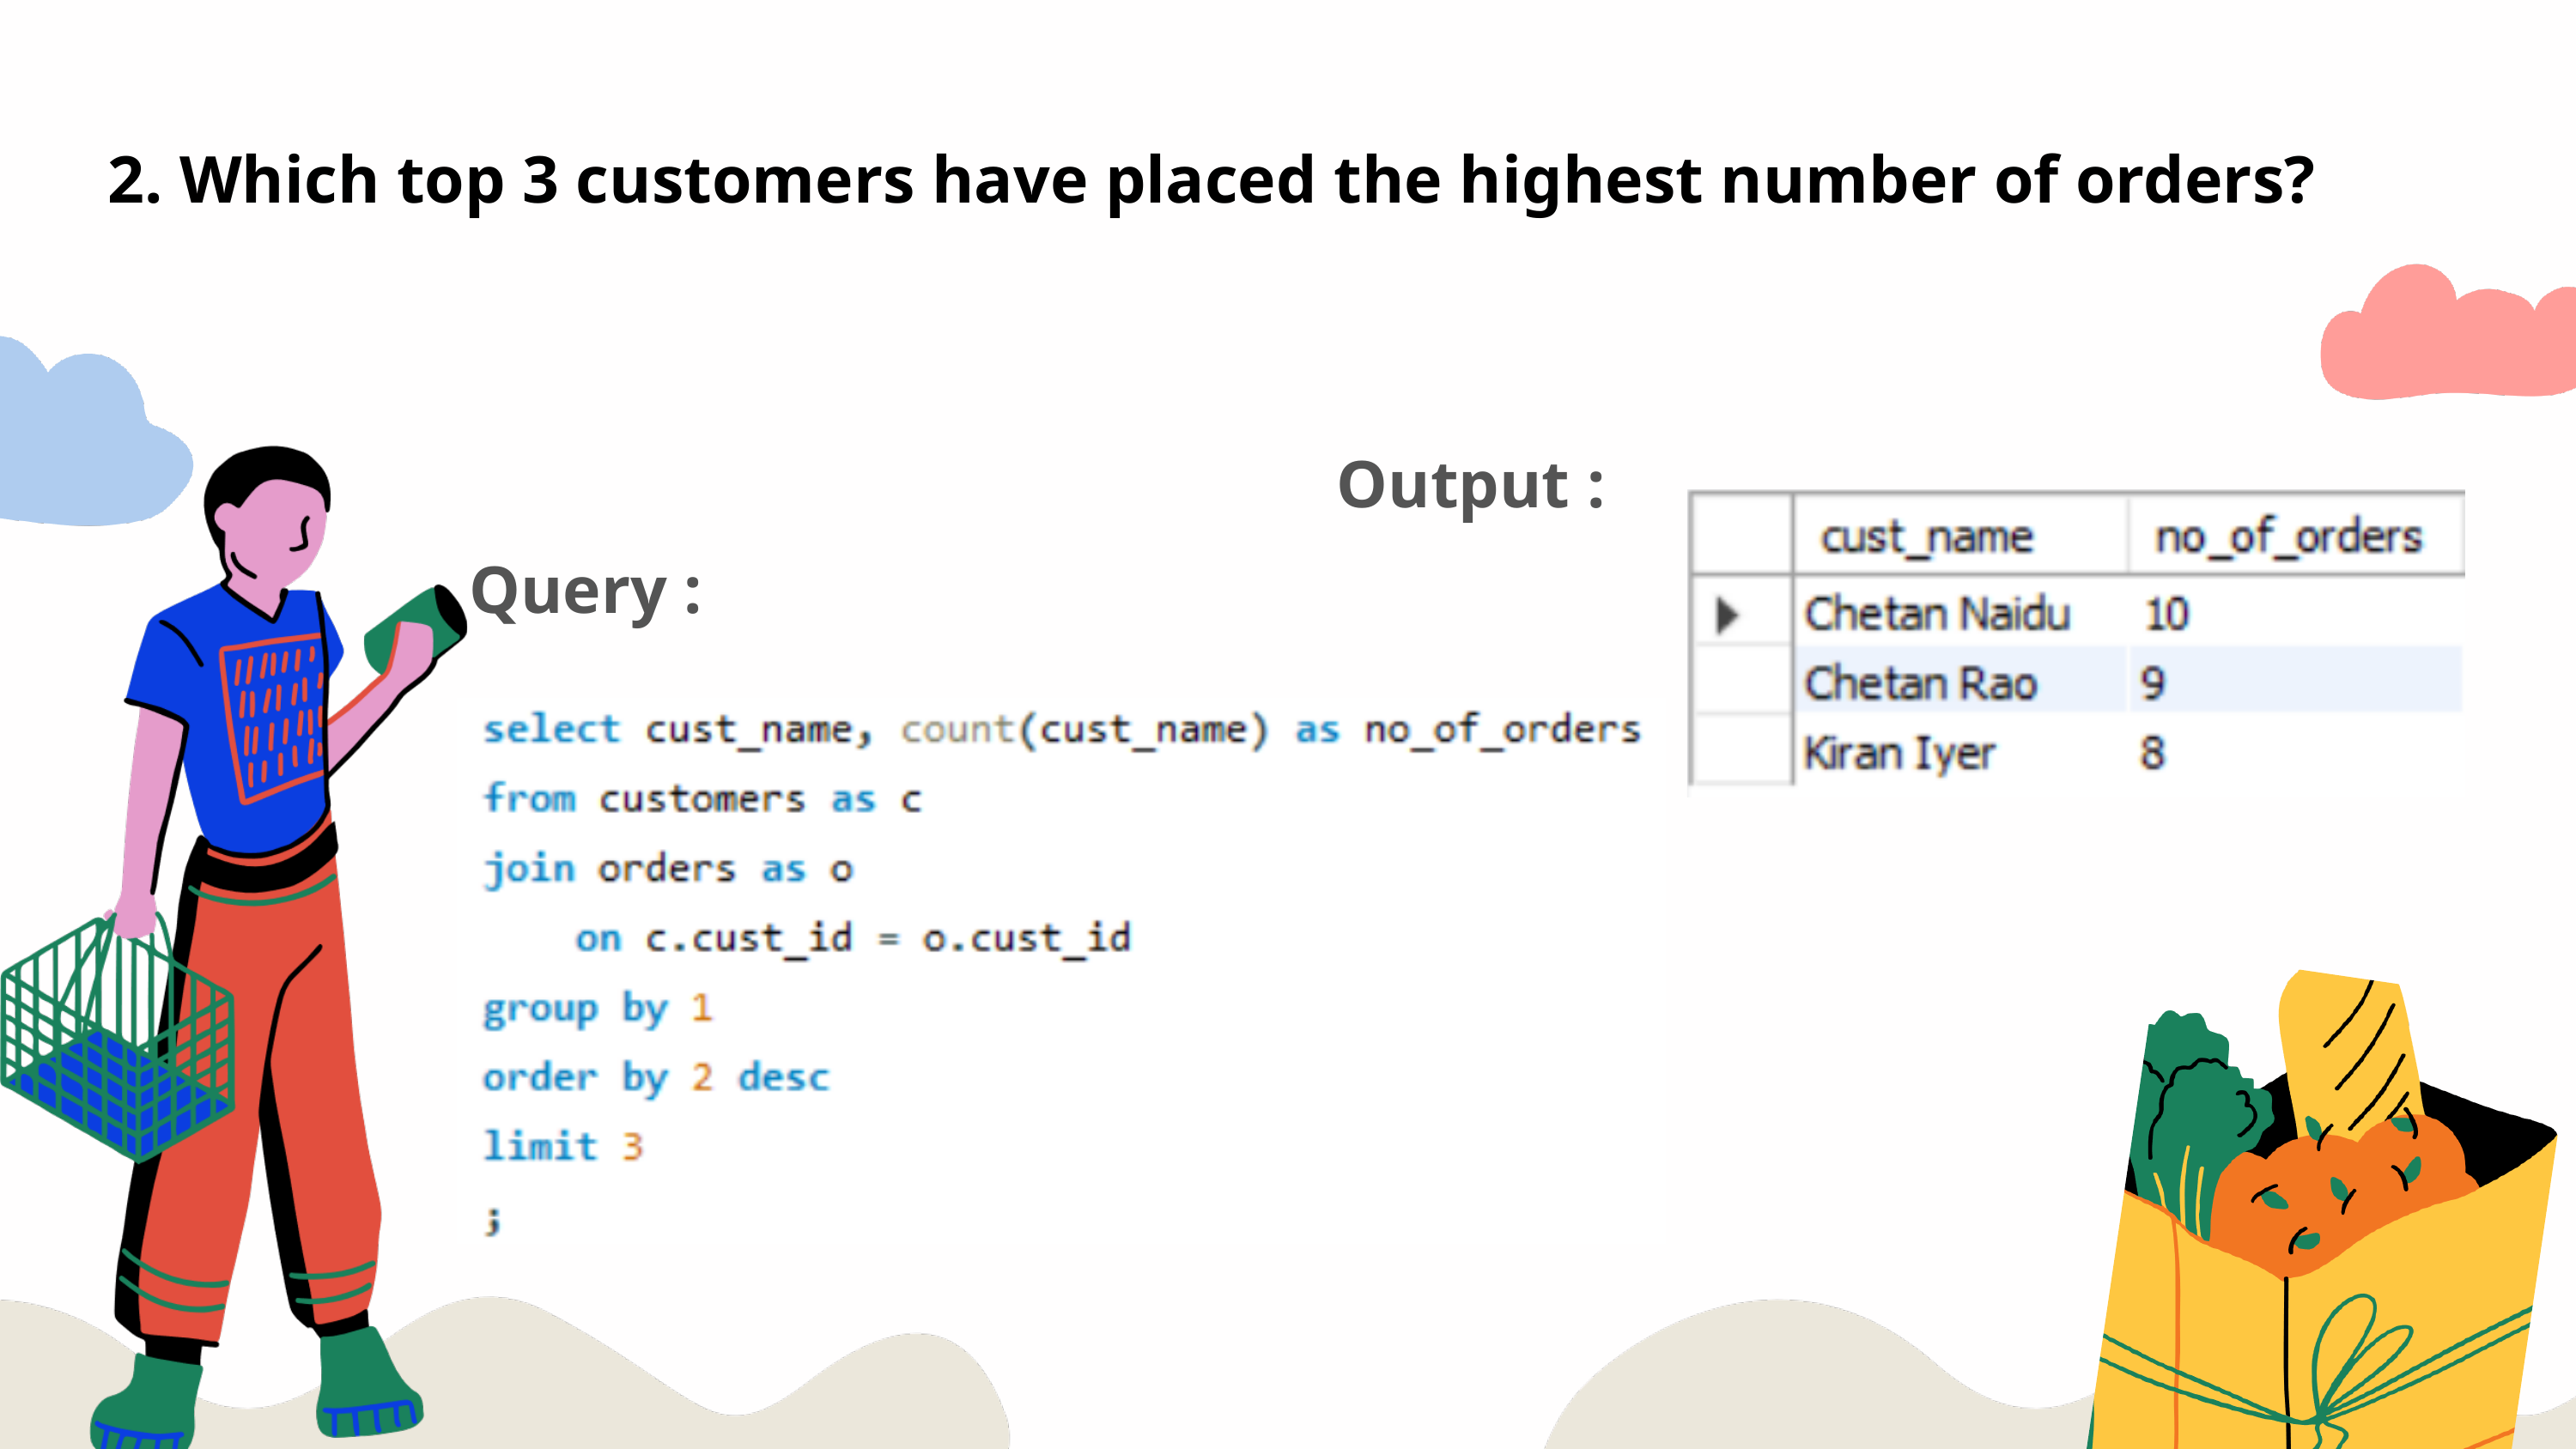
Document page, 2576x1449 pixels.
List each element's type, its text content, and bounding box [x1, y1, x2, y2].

text_box [0, 445, 468, 1449]
text_box [456, 698, 1667, 1244]
text_box 2. Which top 3 customers have placed the highest number of orders? [58, 146, 188, 216]
text_box [2087, 949, 2576, 1449]
text_box Output : [1287, 451, 1667, 521]
text_box Query : [420, 556, 799, 627]
text_box [1686, 489, 2465, 797]
text_box [1504, 1210, 2121, 1449]
text_box [2512, 1210, 2576, 1449]
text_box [194, 0, 2576, 401]
text_box [0, 335, 195, 526]
text_box [468, 1244, 1040, 1449]
